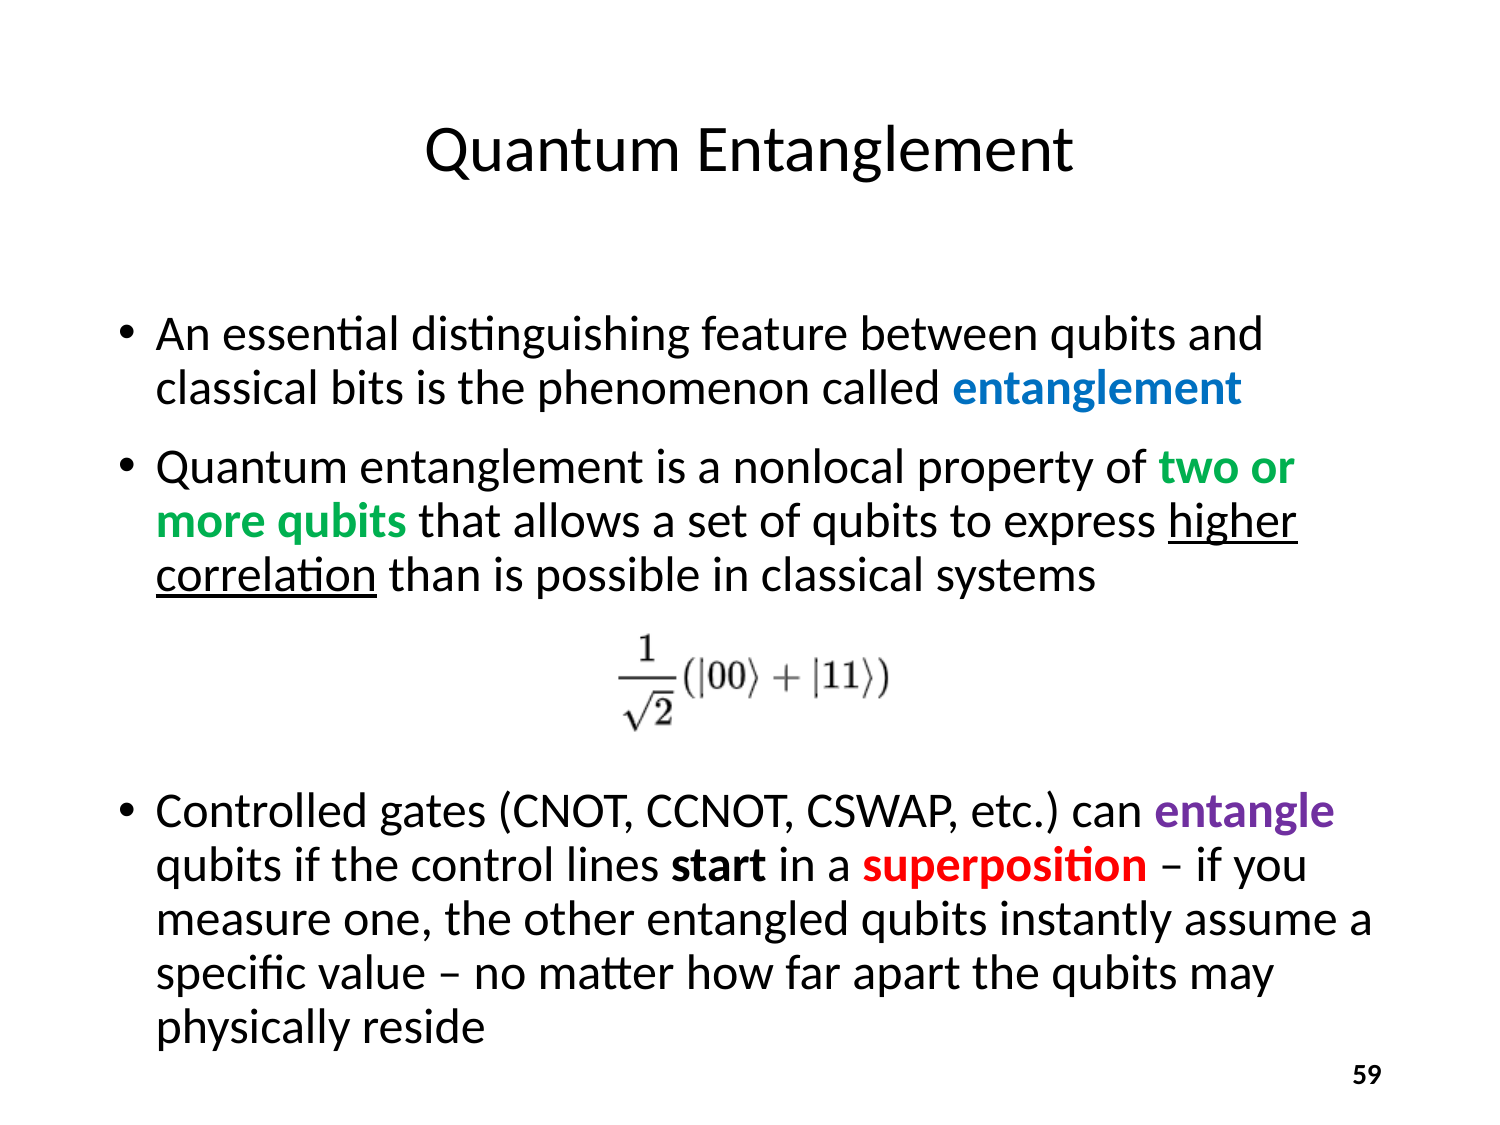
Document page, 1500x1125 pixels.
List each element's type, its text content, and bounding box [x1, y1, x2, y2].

list An essential distinguishing feature between qubits and classical bits is the phenomenon called entanglement Quantum entanglement is a nonlocal property of two or more qubits that allows a set of qubits to express higher correlation than is possible in classical systems Controlled gates (CNOT, CCNOT, CSWAP, etc.) can entangle qubits if the control lines start in a superposition – if you measure one, the other entangled qubits instantly assume a specific value – no matter how far apart the qubits may physically reside [103, 299, 1397, 1054]
slide_number 59 [1059, 1042, 1397, 1103]
title Quantum Entanglement [103, 59, 1397, 241]
picture [592, 607, 907, 746]
